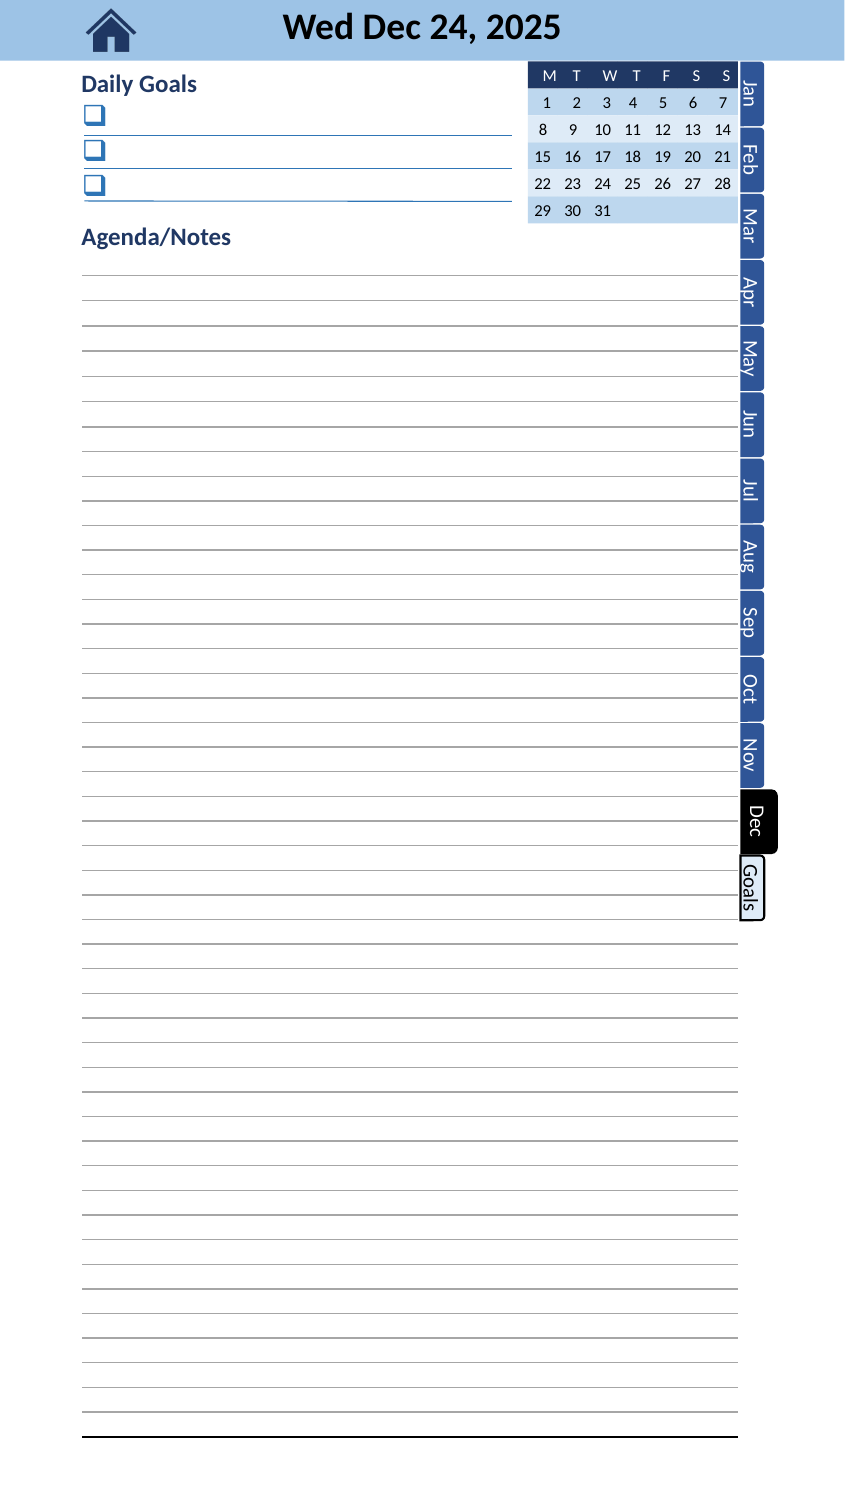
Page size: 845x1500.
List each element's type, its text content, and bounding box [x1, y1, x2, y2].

list Wed Dec 24, 2025 [190, 0, 655, 61]
picture [82, 1, 140, 59]
